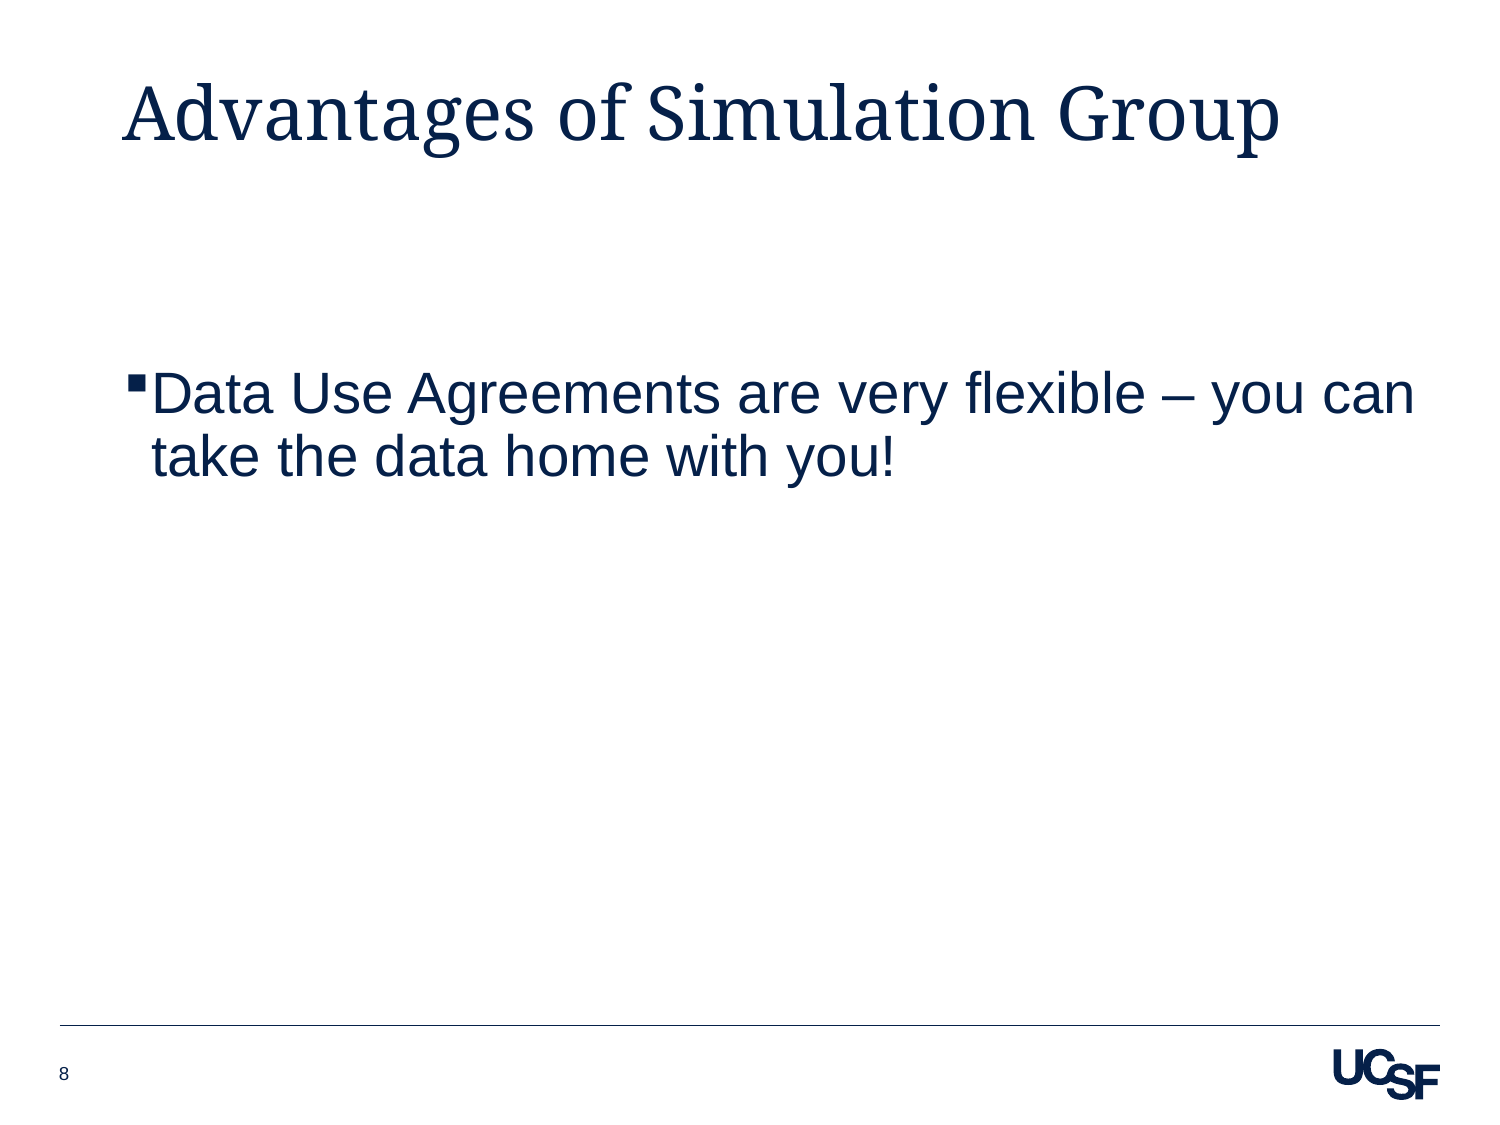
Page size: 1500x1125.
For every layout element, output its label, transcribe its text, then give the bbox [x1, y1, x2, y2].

title Advantages of Simulation Group [107, 71, 1435, 167]
slide_number 8 [58, 1058, 100, 1085]
list Data Use Agreements are very flexible – you can take the data home with you! [108, 256, 1475, 915]
